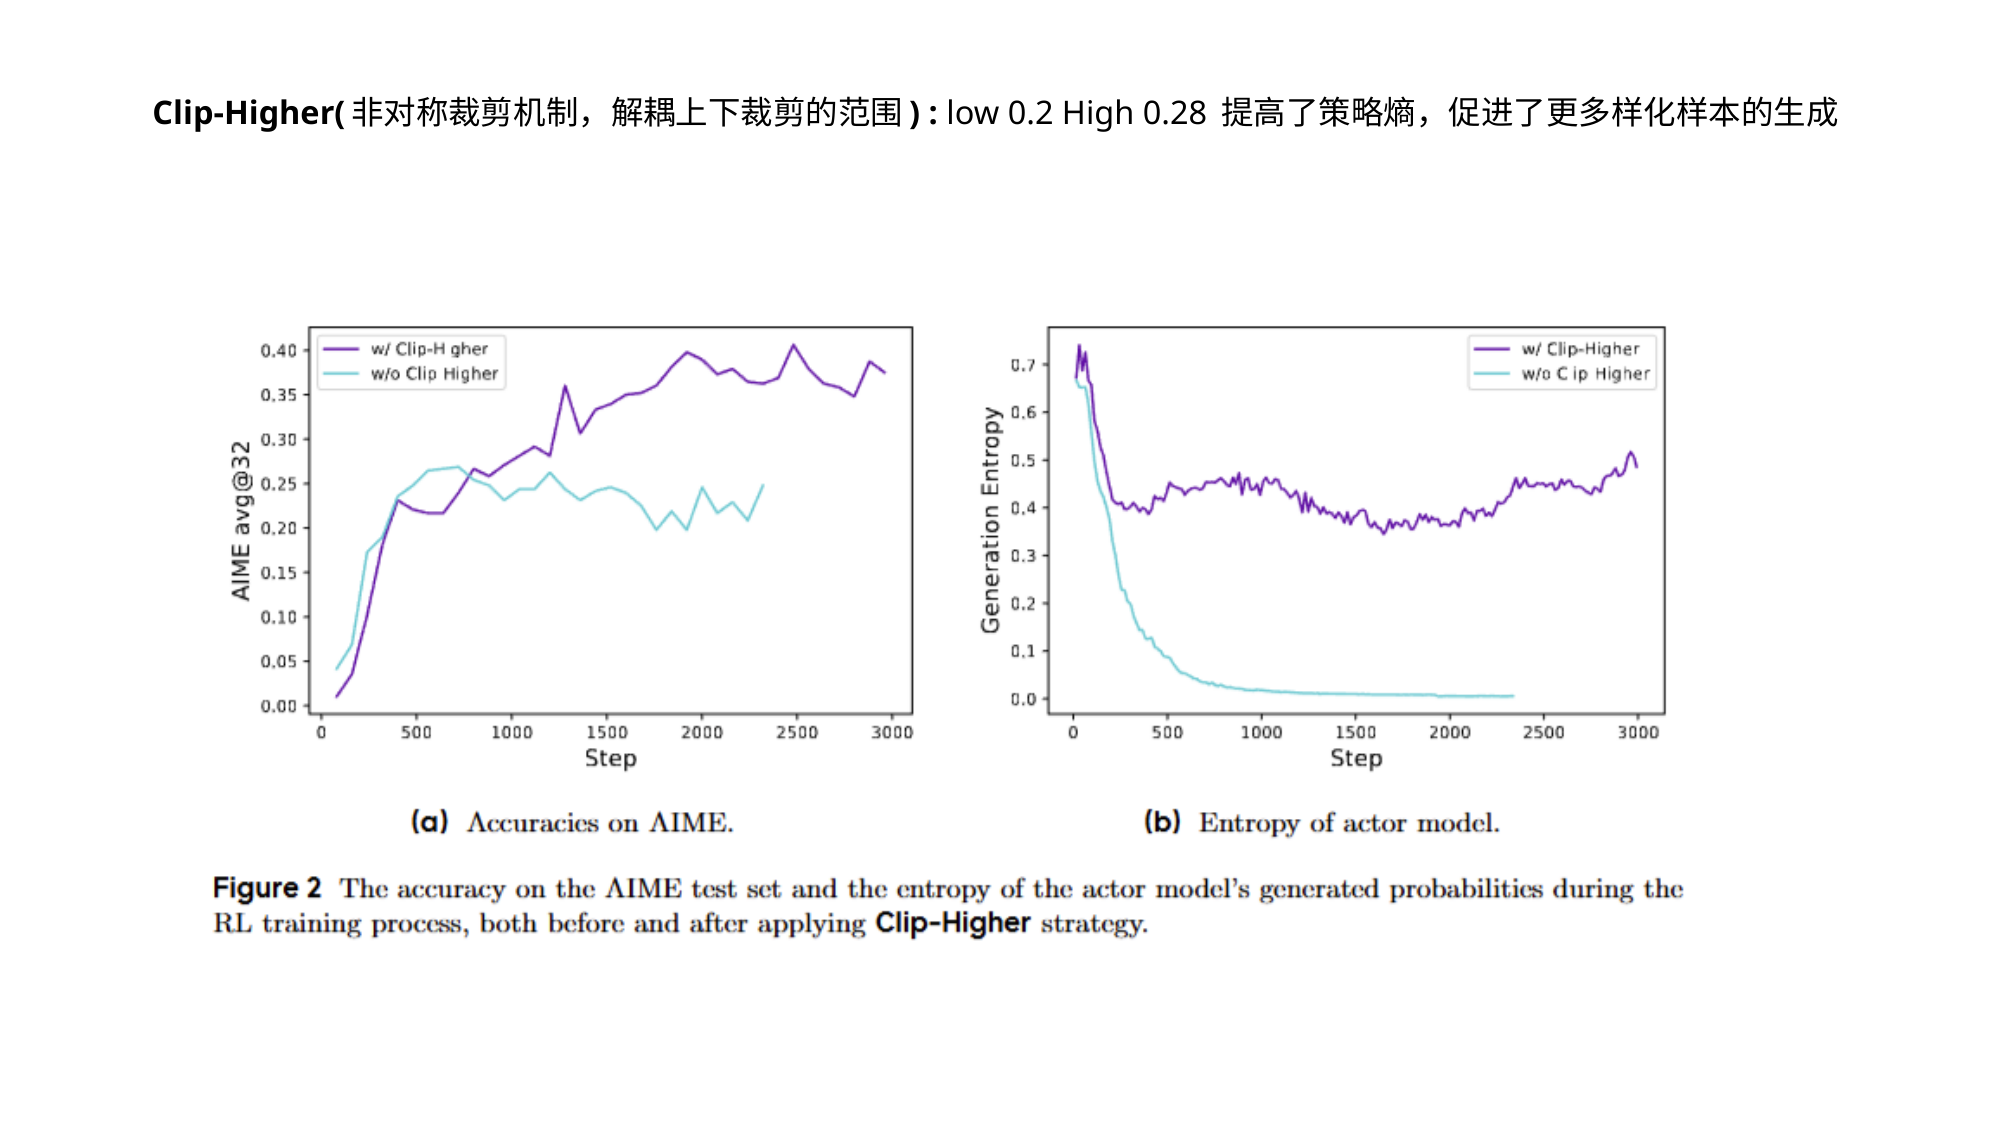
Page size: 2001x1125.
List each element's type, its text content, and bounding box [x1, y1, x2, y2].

picture [137, 299, 1699, 954]
title Clip-Higher(非对称裁剪机制，解耦上下裁剪的范围) : low 0.2 High 0.28 提高了策略熵，促进了更多样化样本的生成 [137, 87, 1863, 218]
